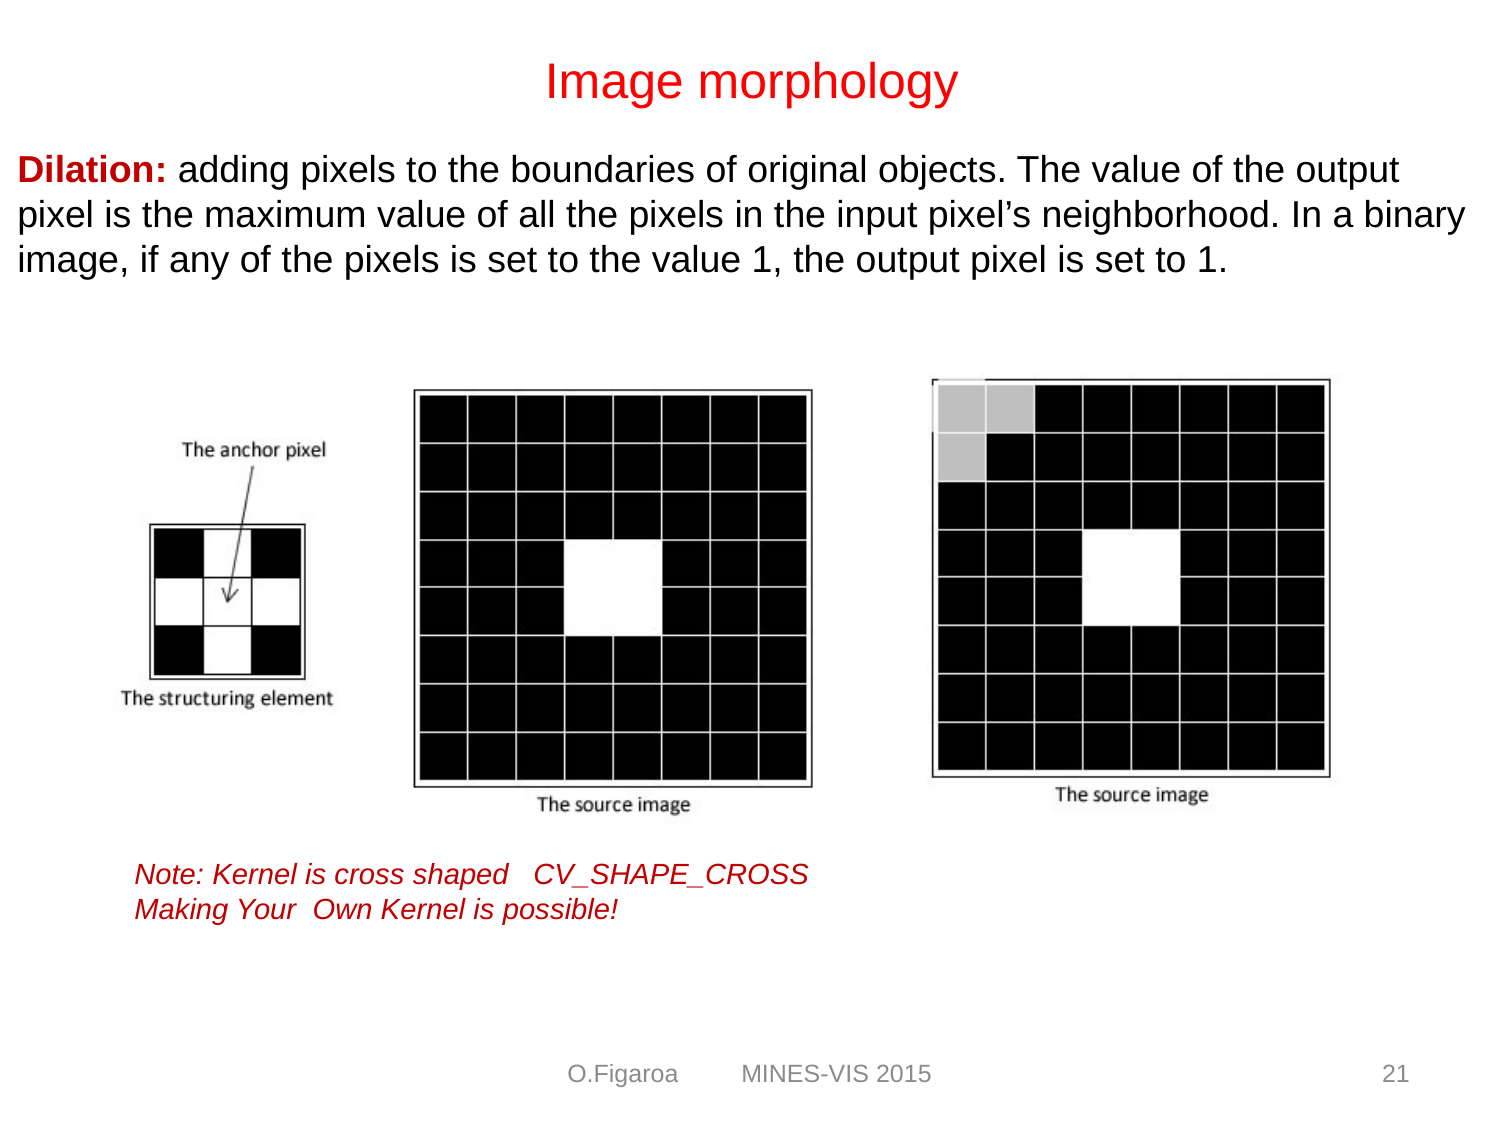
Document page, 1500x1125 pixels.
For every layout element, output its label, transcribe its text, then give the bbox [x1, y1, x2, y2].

text_box Note: Kernel is cross shaped CV_SHAPE_CROSS Making Your Own Kernel is possible! [119, 848, 825, 933]
footer O.Figaroa MINES-VIS 2015 [512, 1042, 988, 1103]
text_box Dilation: adding pixels to the boundaries of original objects. The value of the output pixel is the maximum value of all the pixels in the input pixel’s neighborhood. In a binary image, if any of the pixels is set to the value 1, the output pixel is set to 1. [2, 137, 1498, 288]
title Image morphology [76, 19, 1427, 137]
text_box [76, 337, 1346, 839]
slide_number 21 [1074, 1042, 1425, 1103]
